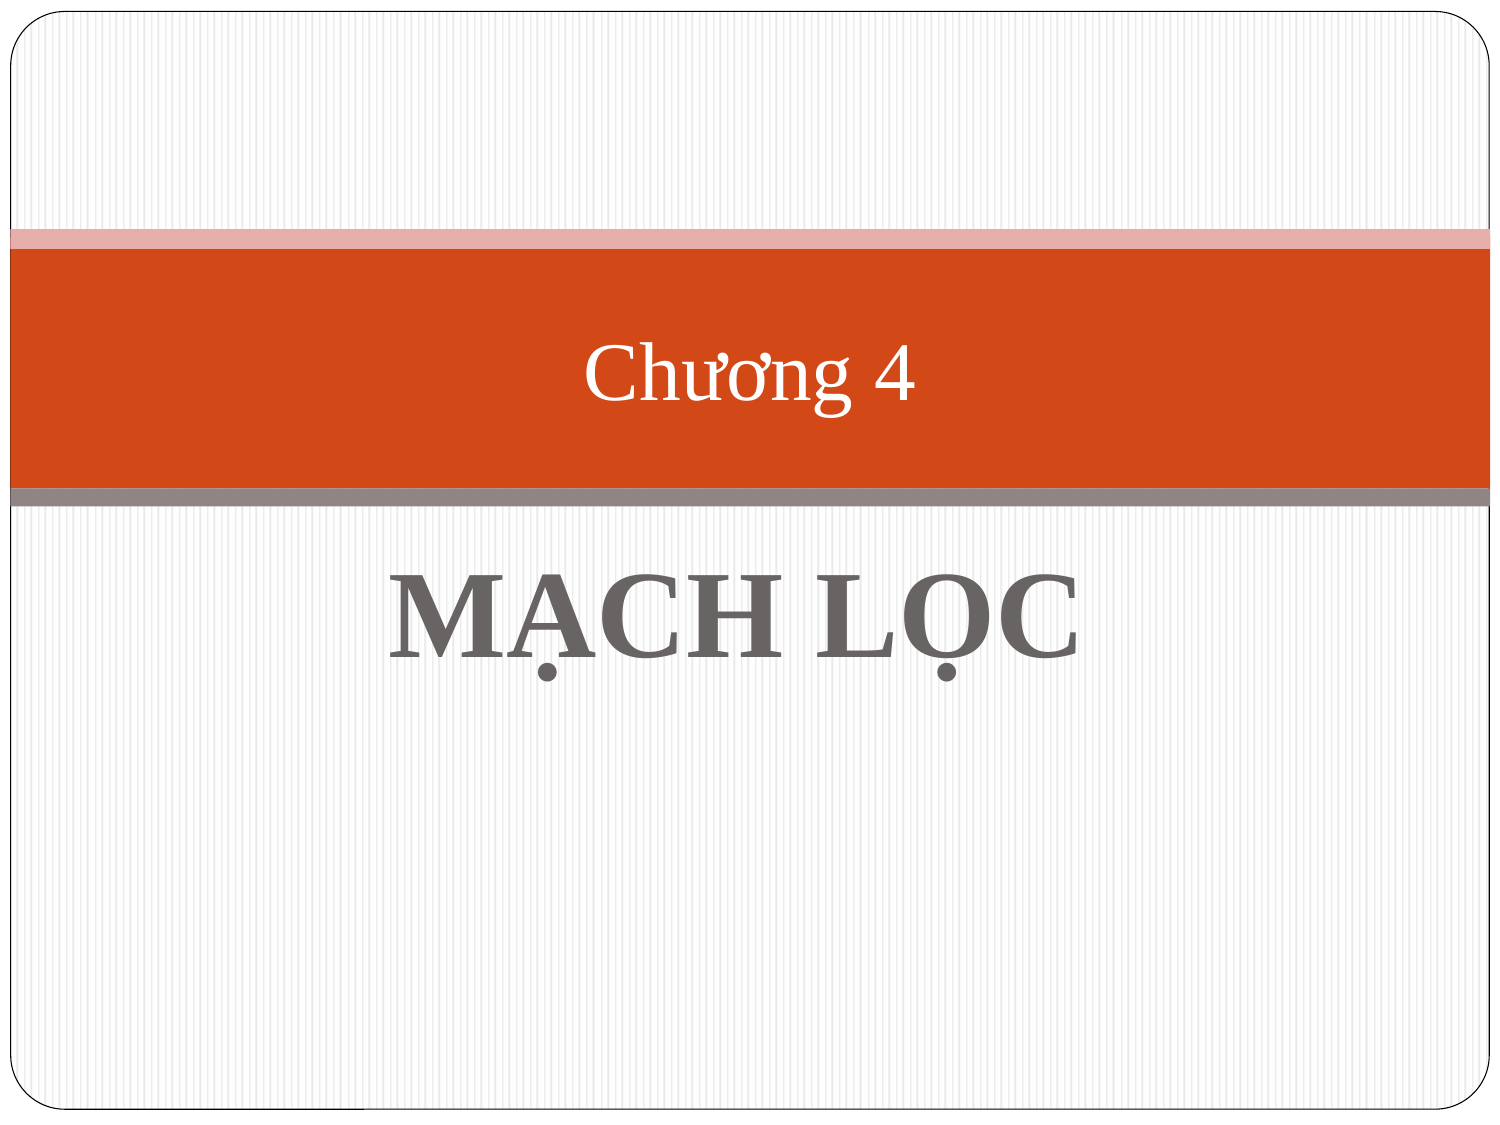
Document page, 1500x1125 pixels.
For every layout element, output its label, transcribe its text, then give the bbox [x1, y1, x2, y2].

picture [12, 507, 1488, 1108]
title Chương 4 [74, 246, 1426, 489]
subtitle MẠCH LỌC [211, 524, 1263, 788]
picture [12, 12, 1488, 229]
